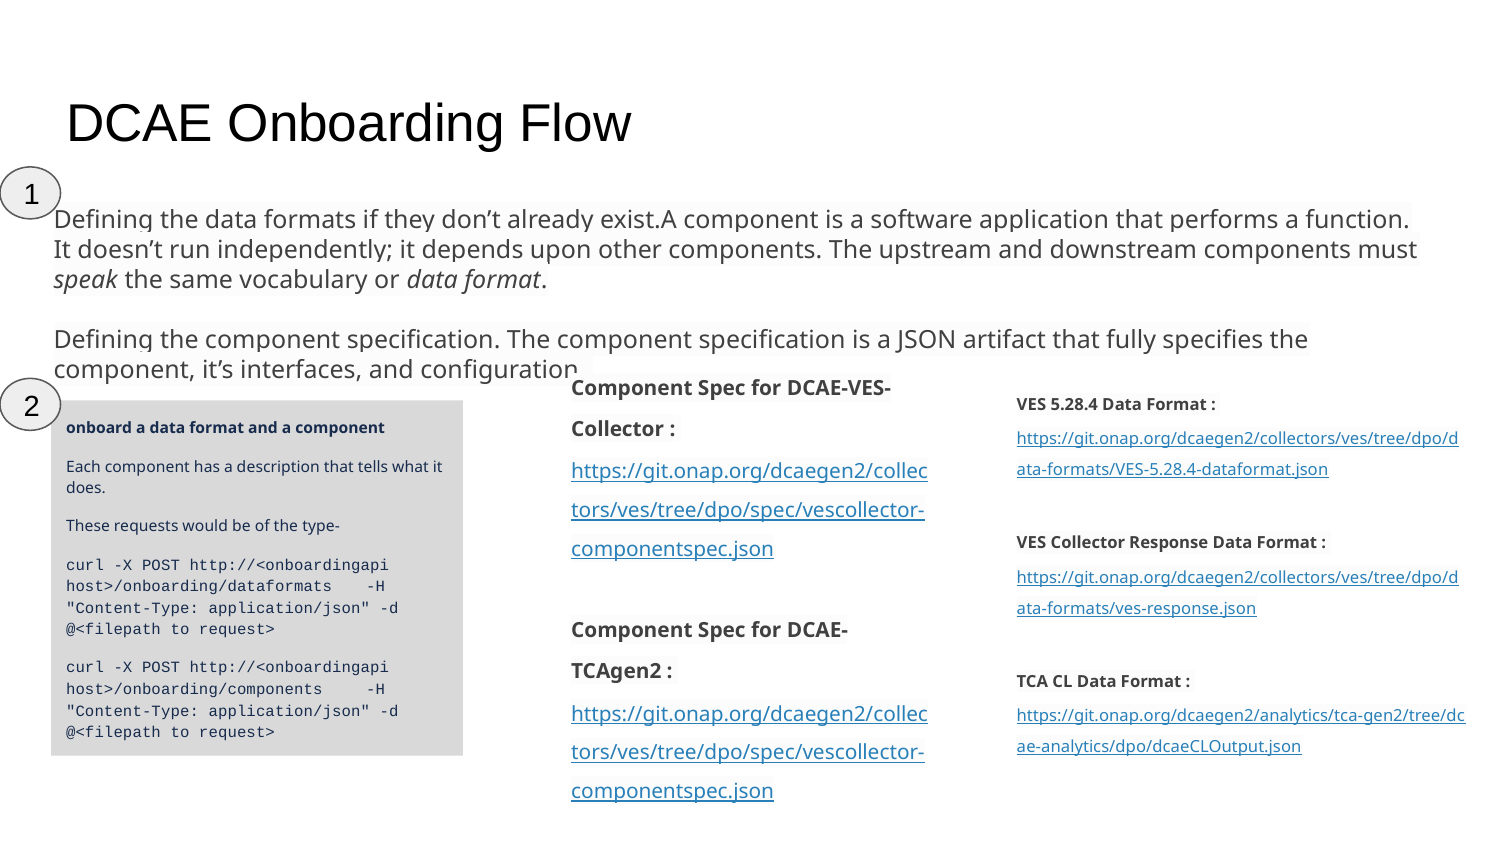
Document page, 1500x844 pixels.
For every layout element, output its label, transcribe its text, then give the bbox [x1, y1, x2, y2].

title DCAE Onboarding Flow [51, 72, 1449, 167]
text_box Component Spec for DCAE-VES-Collector : https://git.onap.org/dcaegen2/collectors/ves/tree/dpo/spec/vescollector-componentspec.json Component Spec for DCAE-TCAgen2 : https://git.onap.org/dcaegen2/collectors/ves/tree/dpo/spec/vescollector-componentspec.json [556, 343, 944, 667]
list Defining the data formats if they don’t already exist.A component is a software application that performs a function. It doesn’t run independently; it depends upon other components. The upstream and downstream components must speak the same vocabulary or data format. Defining the component specification. The component specification is a JSON artifact that fully specifies the component, it’s interfaces, and configuration. [38, 189, 1437, 401]
text_box onboard a data format and a component Each component has a description that tells what it does. These requests would be of the type- curl -X POST http://<onboardingapi host>/onboarding/dataformats -H "Content-Type: application/json" -d @<filepath to request> curl -X POST http://<onboardingapi host>/onboarding/components -H "Content-Type: application/json" -d @<filepath to request> [51, 400, 463, 756]
text_box VES 5.28.4 Data Format : https://git.onap.org/dcaegen2/collectors/ves/tree/dpo/data-formats/VES-5.28.4-dataformat.json VES Collector Response Data Format : https://git.onap.org/dcaegen2/collectors/ves/tree/dpo/data-formats/ves-response.json TCA CL Data Format : https://git.onap.org/dcaegen2/analytics/tca-gen2/tree/dcae-analytics/dpo/dcaeCLOutput.json [1001, 366, 1481, 739]
text_box 2 [0, 378, 61, 431]
text_box 1 [0, 166, 61, 219]
